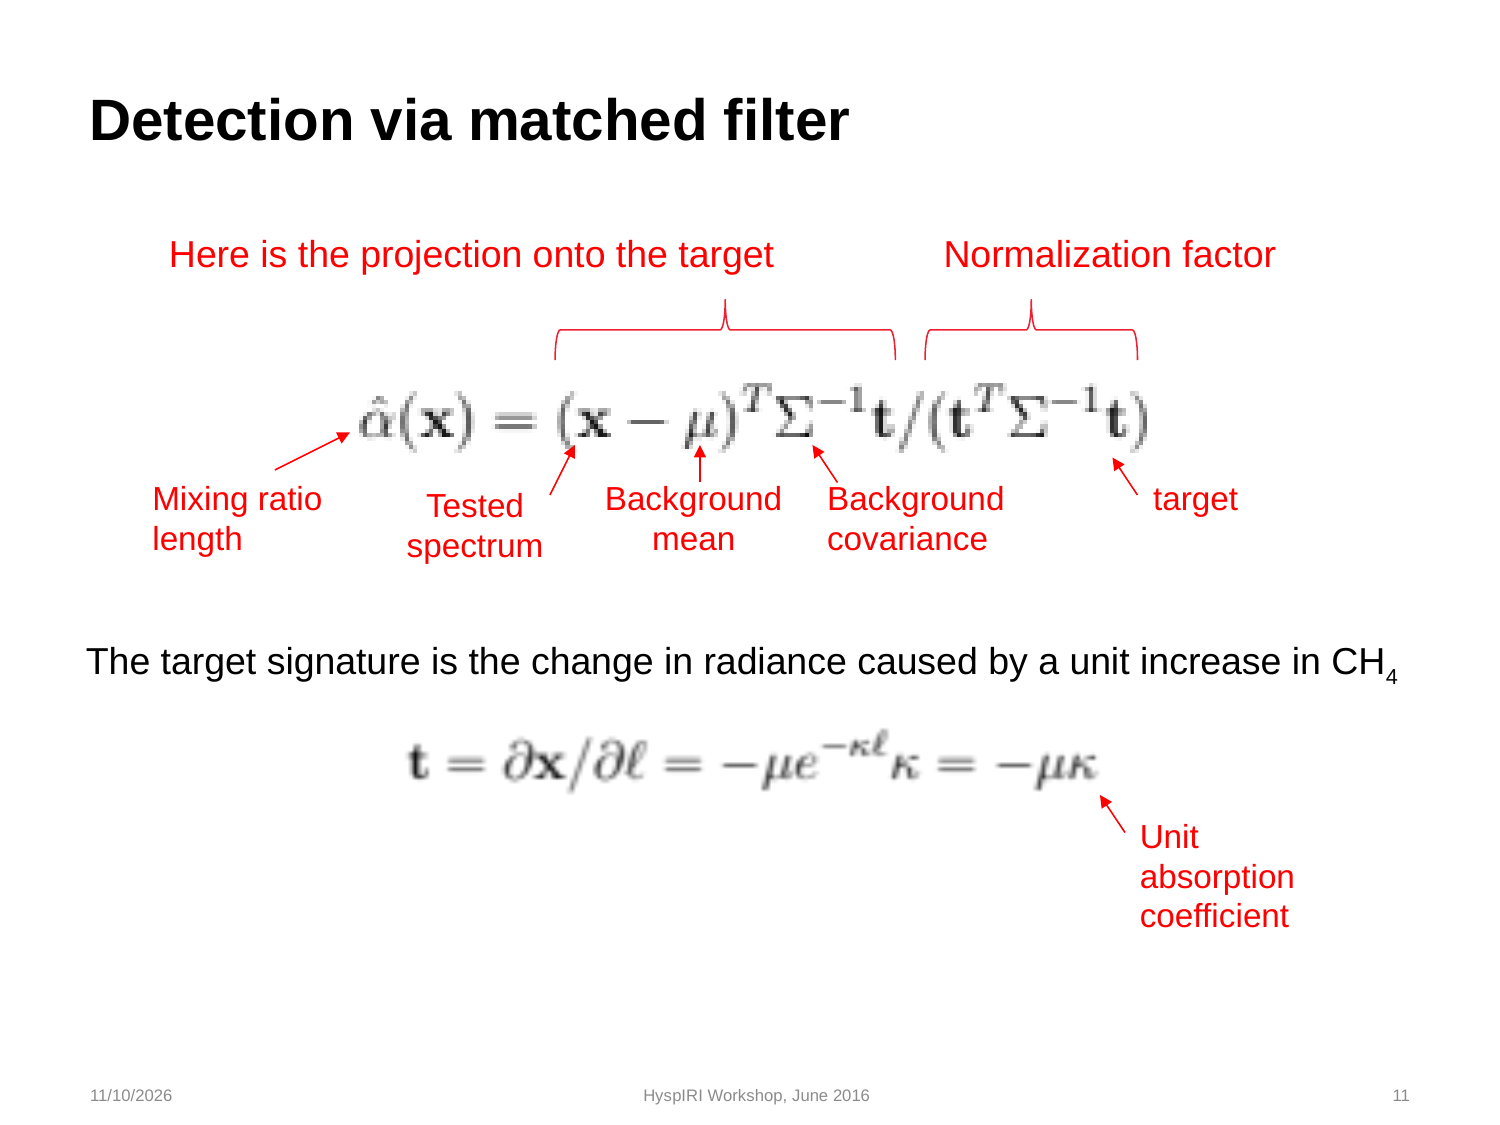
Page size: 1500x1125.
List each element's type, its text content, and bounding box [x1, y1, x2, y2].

picture [374, 707, 1132, 800]
text_box Background mean [587, 516, 800, 565]
text_box Background covariance [812, 516, 1025, 565]
text_box Normalization factor [928, 222, 1347, 283]
slide_number 11 [1217, 1065, 1425, 1125]
text_box Here is the projection onto the target [154, 222, 838, 283]
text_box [1112, 457, 1138, 496]
text_box Tested spectrum [362, 516, 588, 571]
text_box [274, 432, 351, 471]
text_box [549, 444, 576, 496]
text_box The target signature is the change in radiance caused by a unit increase in CH4 [71, 629, 1435, 696]
picture [287, 348, 1221, 508]
text_box [554, 298, 896, 346]
text_box Mixing ratio length [137, 469, 388, 565]
text_box [924, 298, 1138, 346]
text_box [812, 444, 838, 483]
text_box Unit absorption coefficient [1124, 807, 1350, 942]
text_box target [1138, 469, 1254, 525]
footer HyspIRI Workshop, June 2016 [309, 1065, 1205, 1125]
title Detection via matched filter [74, 74, 1425, 146]
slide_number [75, 1065, 297, 1125]
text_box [1099, 794, 1126, 833]
